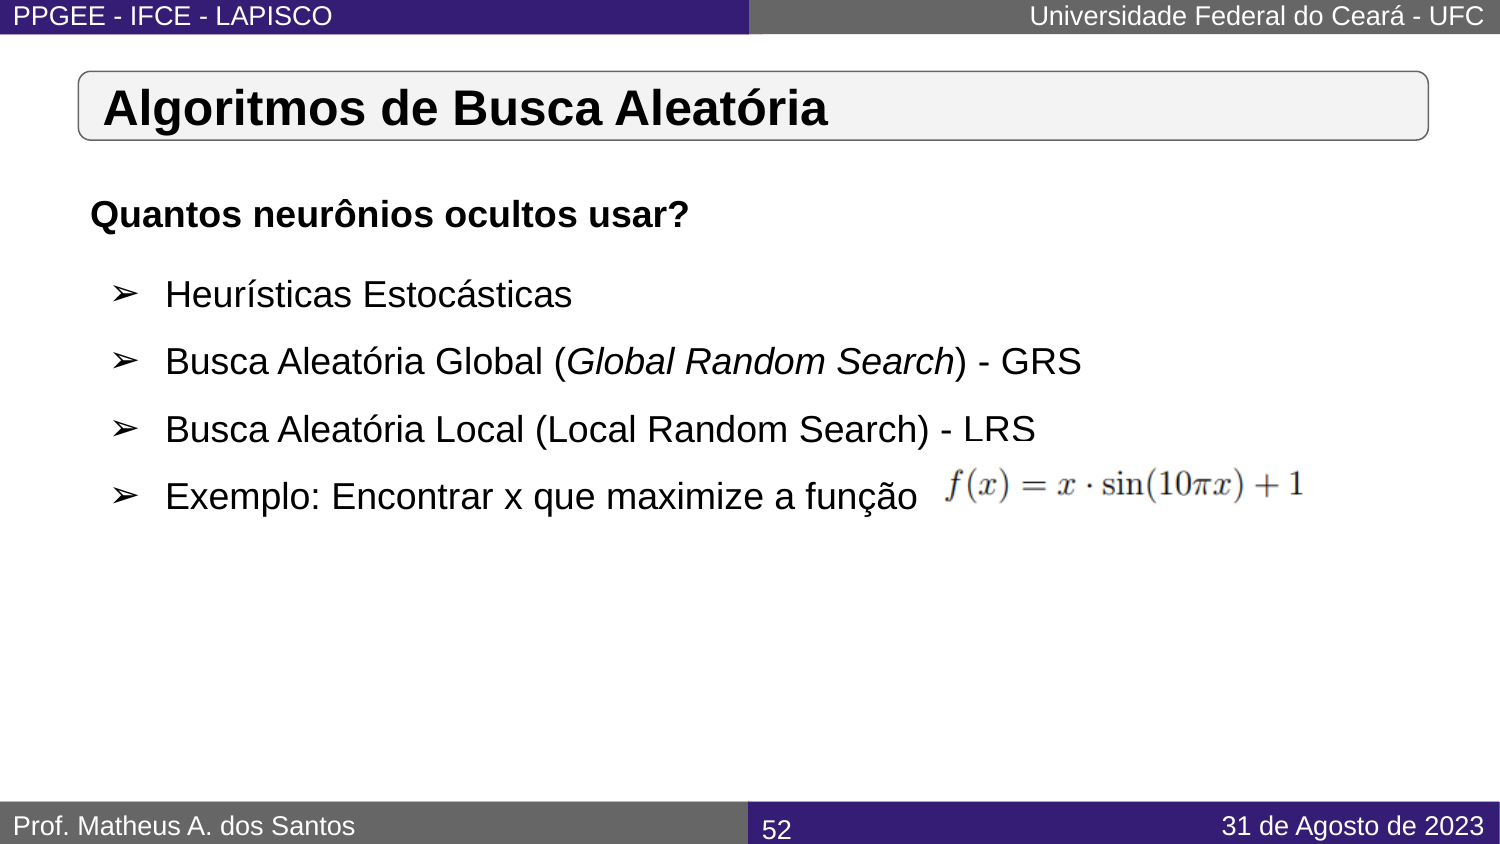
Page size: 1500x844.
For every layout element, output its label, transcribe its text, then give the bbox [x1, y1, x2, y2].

picture [926, 440, 1305, 521]
slide_number ‹#› [731, 796, 822, 844]
title Algoritmos de Busca Aleatória [87, 70, 1073, 140]
list Quantos neurônios ocultos usar? Heurísticas Estocásticas Busca Aleatória Global (Global Random Search) - GRS Busca Aleatória Local (Local Random Search) - LRS Exemplo: Encontrar x que maximize a função [75, 152, 1425, 784]
